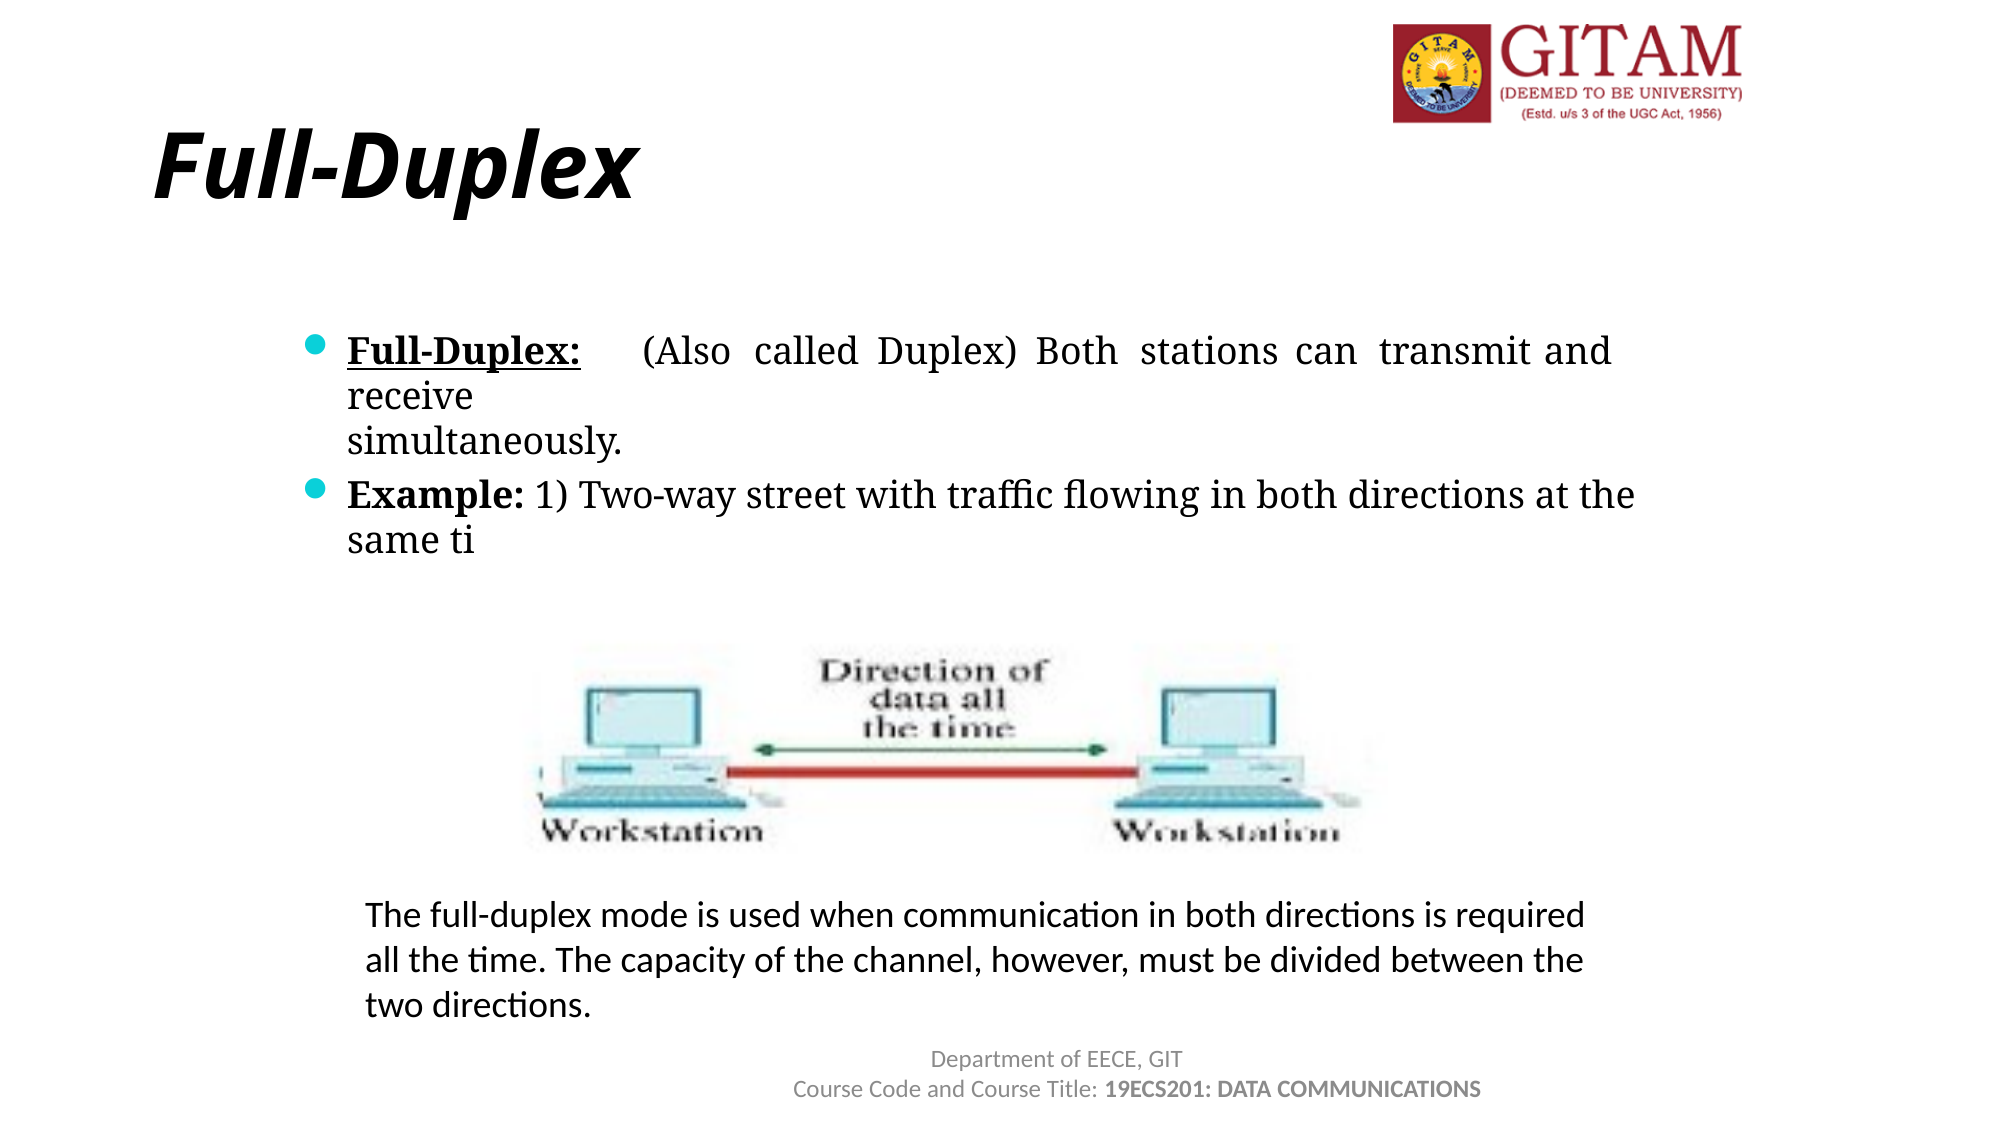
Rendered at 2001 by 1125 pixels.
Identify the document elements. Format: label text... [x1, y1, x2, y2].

footer Department of EECE, GIT Course Code and Course Title: 19ECS201: DATA COMMUNICATIONS [762, 1042, 1513, 1103]
text_box The full-duplex mode is used when communication in both directions is required all the time. The capacity of the channel, however, must be divided between the two directions. [349, 882, 1613, 1033]
picture [1393, 24, 1751, 125]
title Full-Duplex [137, 59, 1863, 278]
text_box Full-Duplex: (Also called Duplex) Both stations can transmit and receive simultaneously. Example: 1) Two-way street with traffic flowing in both directions at the same time. 2) Telephone network [299, 324, 1700, 606]
picture [474, 527, 1388, 950]
